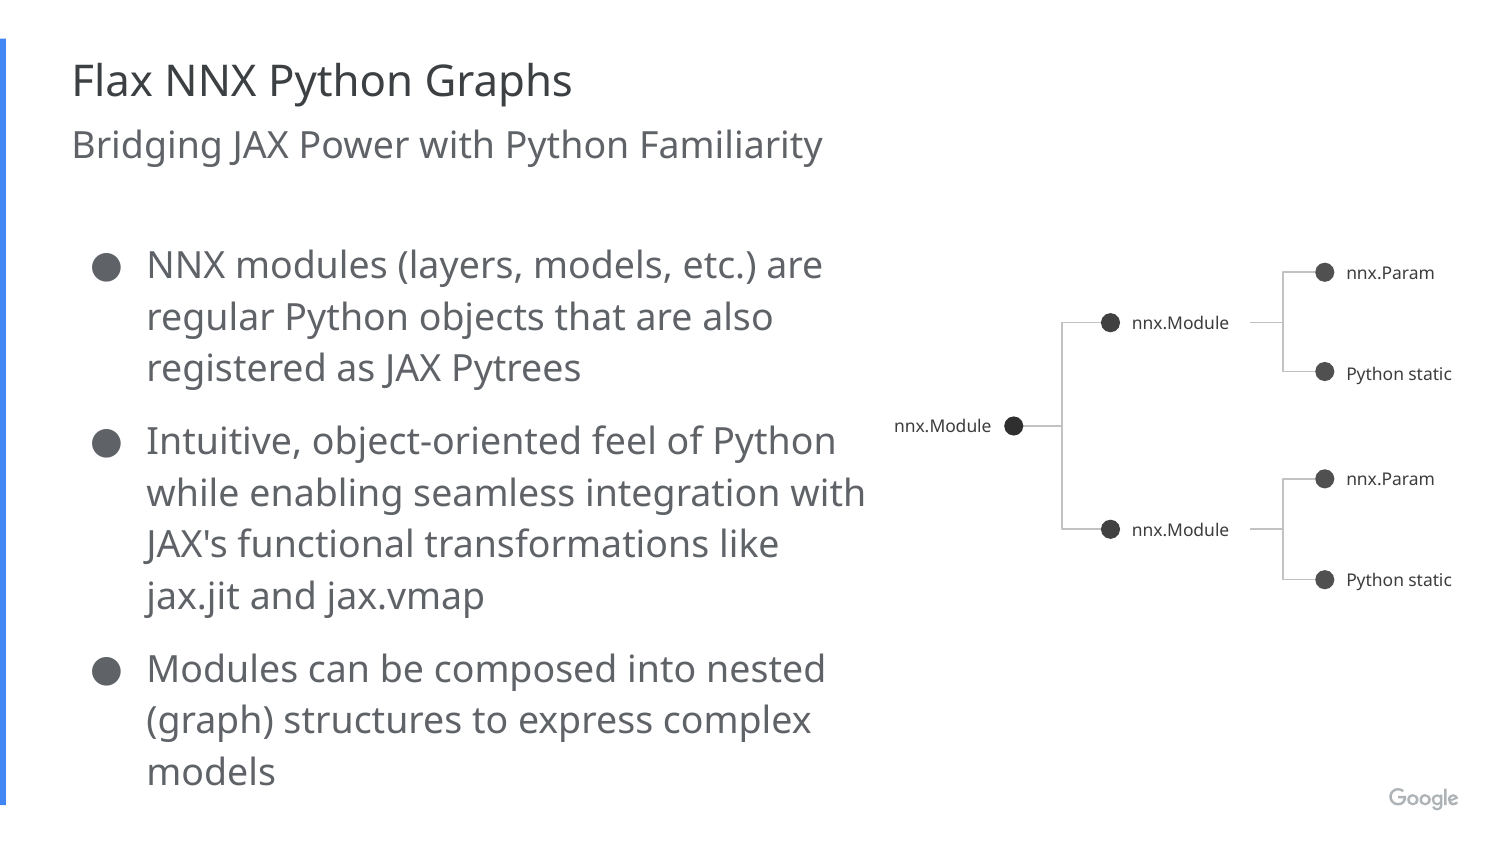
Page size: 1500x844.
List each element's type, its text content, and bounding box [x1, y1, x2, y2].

title Flax NNX Python Graphs Bridging JAX Power with Python Familiarity [56, 43, 1336, 215]
list NNX modules (layers, models, etc.) are regular Python objects that are also registered as JAX Pytrees Intuitive, object-oriented feel of Python while enabling seamless integration with JAX's functional transformations like jax.jit and jax.vmap Modules can be composed into nested (graph) structures to express complex models [56, 219, 893, 809]
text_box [872, 254, 1466, 598]
